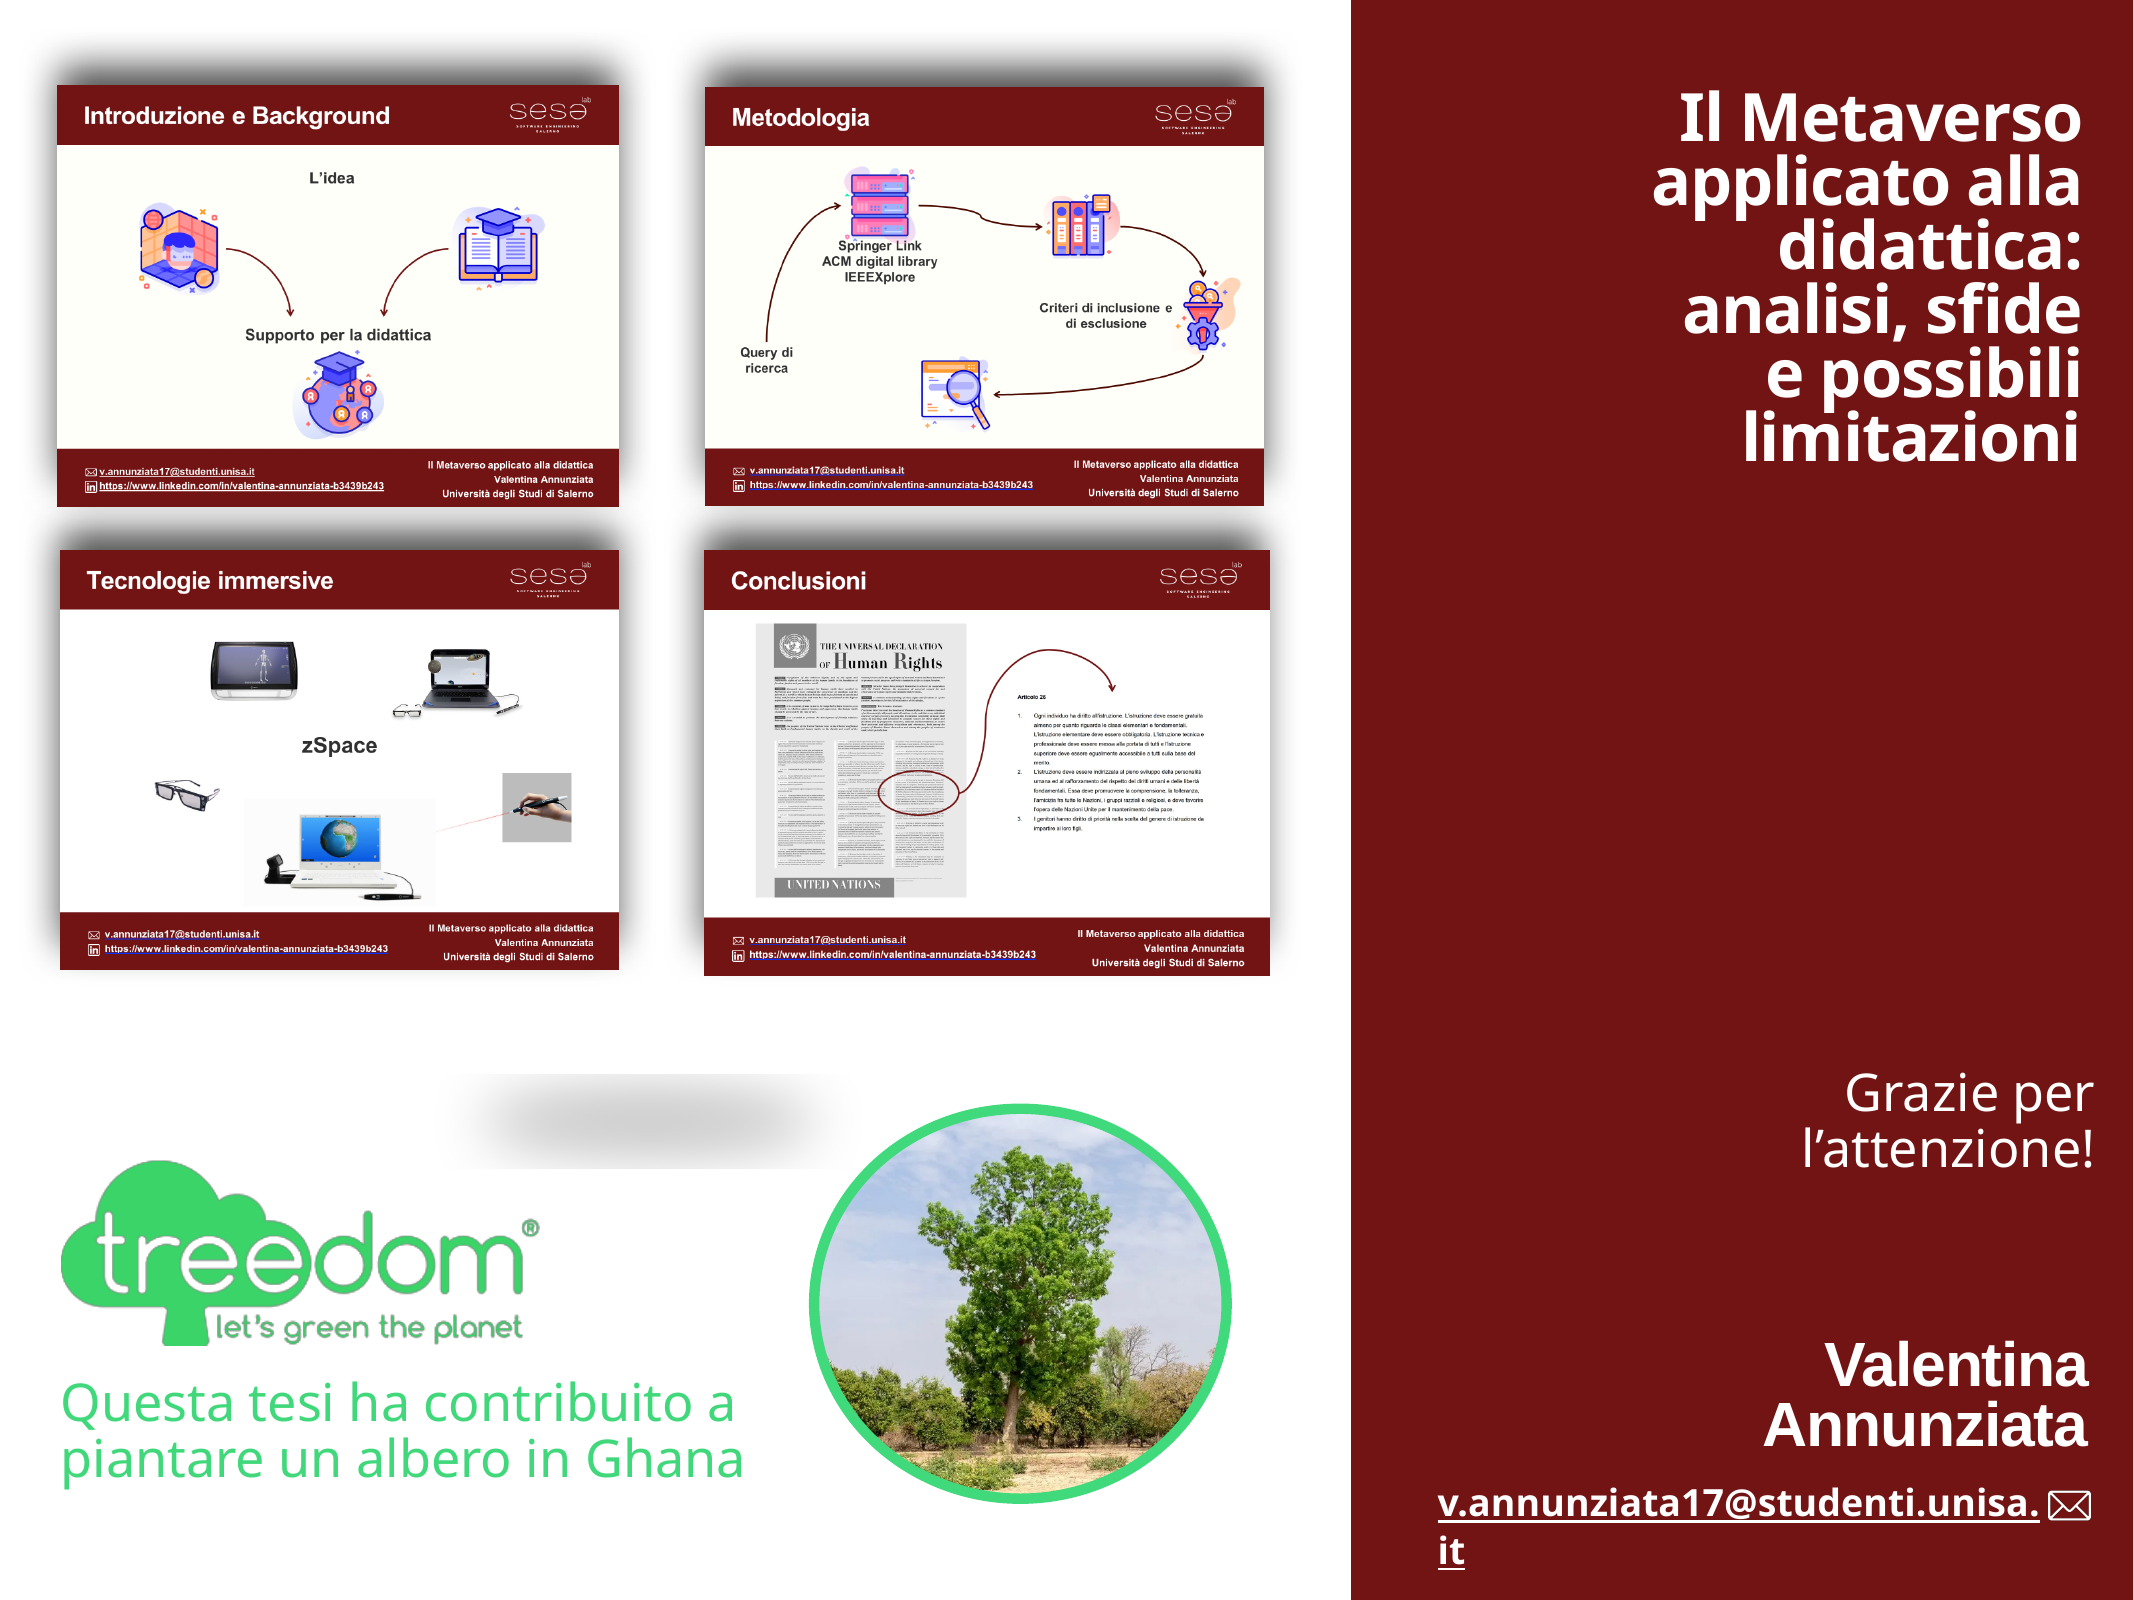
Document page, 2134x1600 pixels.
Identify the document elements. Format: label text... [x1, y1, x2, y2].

picture [60, 1157, 540, 1346]
picture [705, 87, 1264, 507]
picture [57, 85, 620, 507]
text_box Grazie per l’attenzione! [1688, 1058, 2104, 1188]
picture [60, 550, 620, 971]
text_box Questa tesi ha contribuito a piantare un albero in Ghana [52, 1368, 813, 1498]
picture [704, 550, 1271, 976]
text_box v.annunziata17@studenti.unisa.it [1429, 1460, 2049, 1539]
picture [813, 1108, 1227, 1499]
text_box Il Metaverso applicato alla didattica: analisi, sfide e possibili limitazioni [1634, 82, 2091, 483]
picture [2048, 1484, 2091, 1527]
text_box [1352, 0, 2134, 1600]
text_box Valentina Annunziata [1513, 1329, 2097, 1467]
